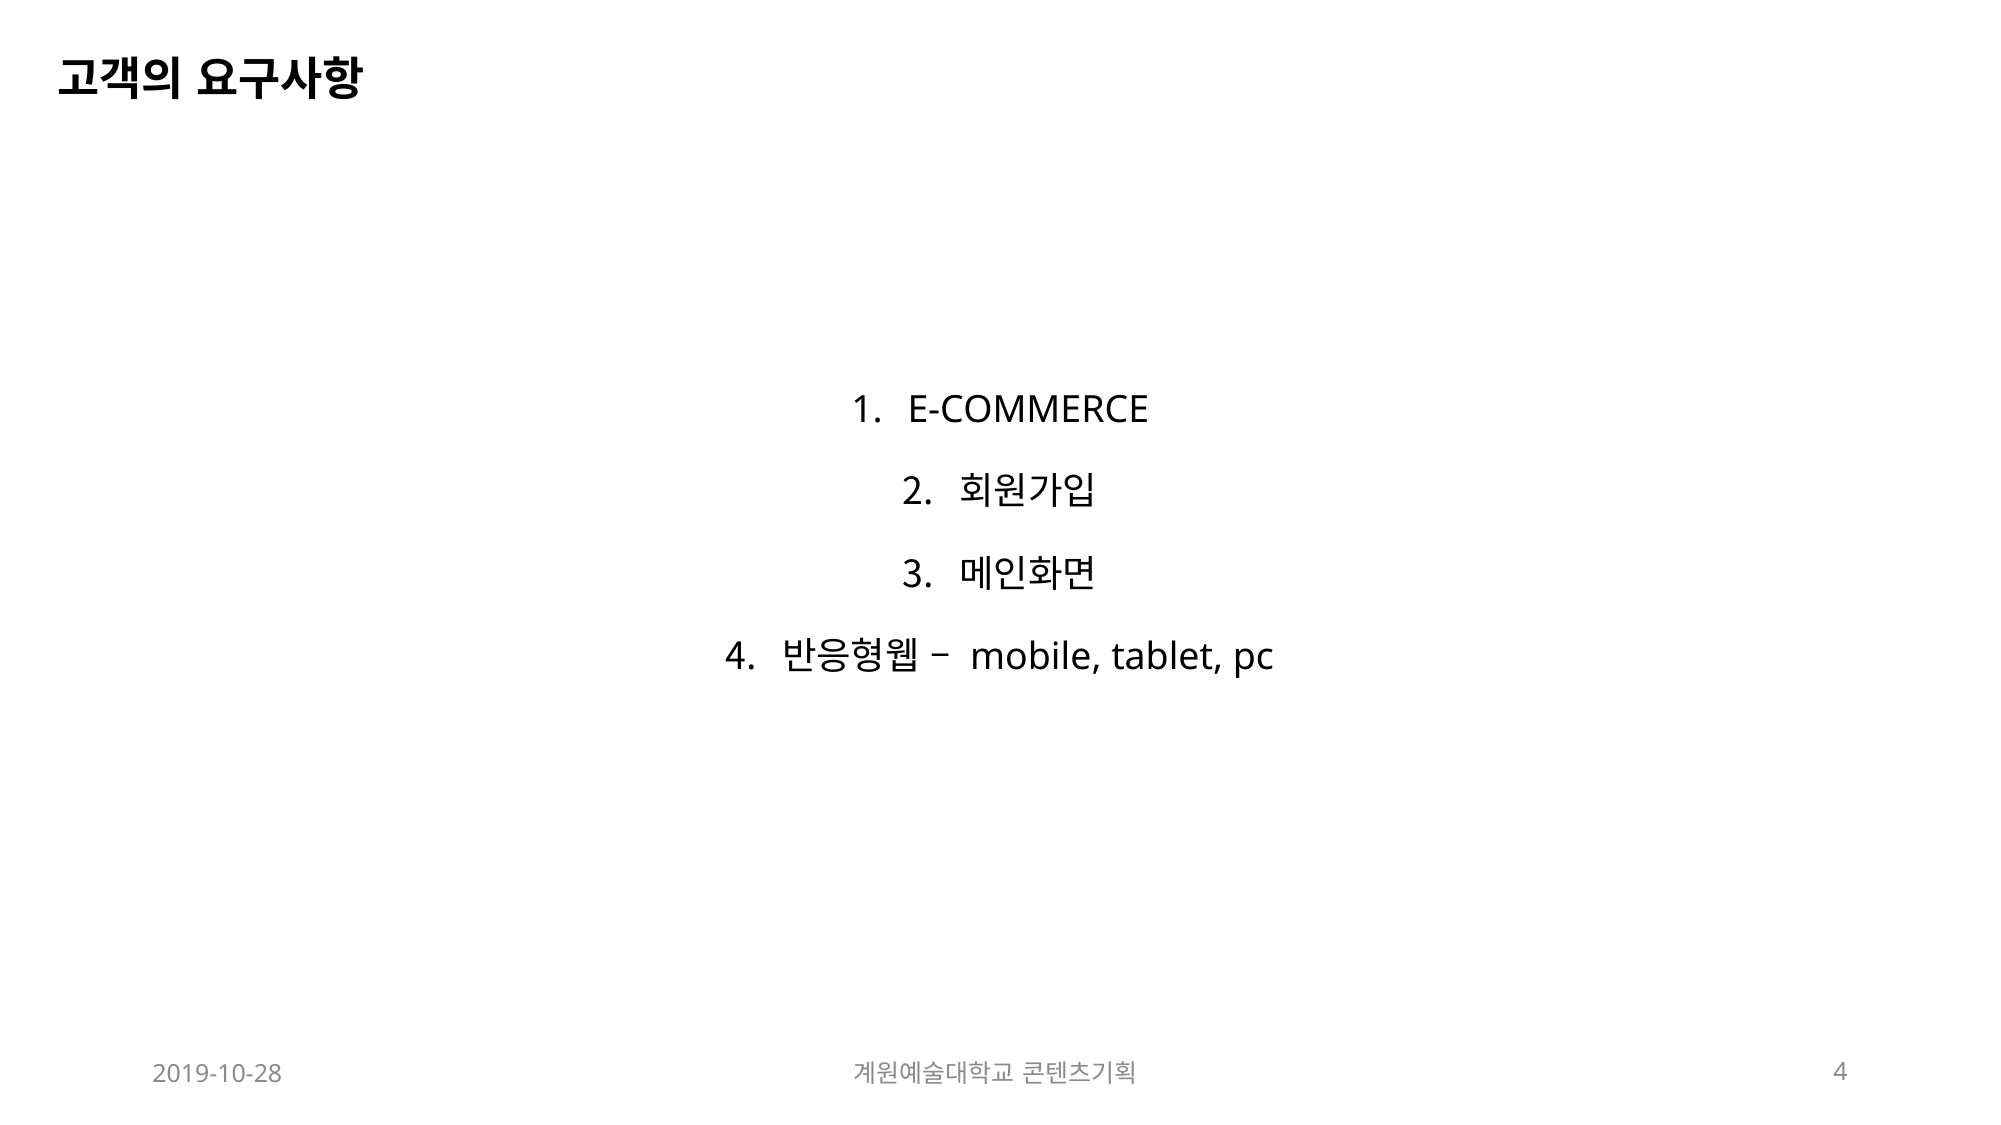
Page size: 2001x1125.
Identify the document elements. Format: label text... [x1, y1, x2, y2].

text_box E-COMMERCE 회원가입 메인화면 반응형웹 – mobile, tablet, pc [541, 294, 1459, 850]
text_box 고객의 요구사항 [42, 42, 380, 112]
footer 계원예술대학교 콘텐츠기획 [662, 1042, 1338, 1103]
slide_number 4 [1412, 1042, 1863, 1103]
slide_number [137, 1042, 588, 1103]
